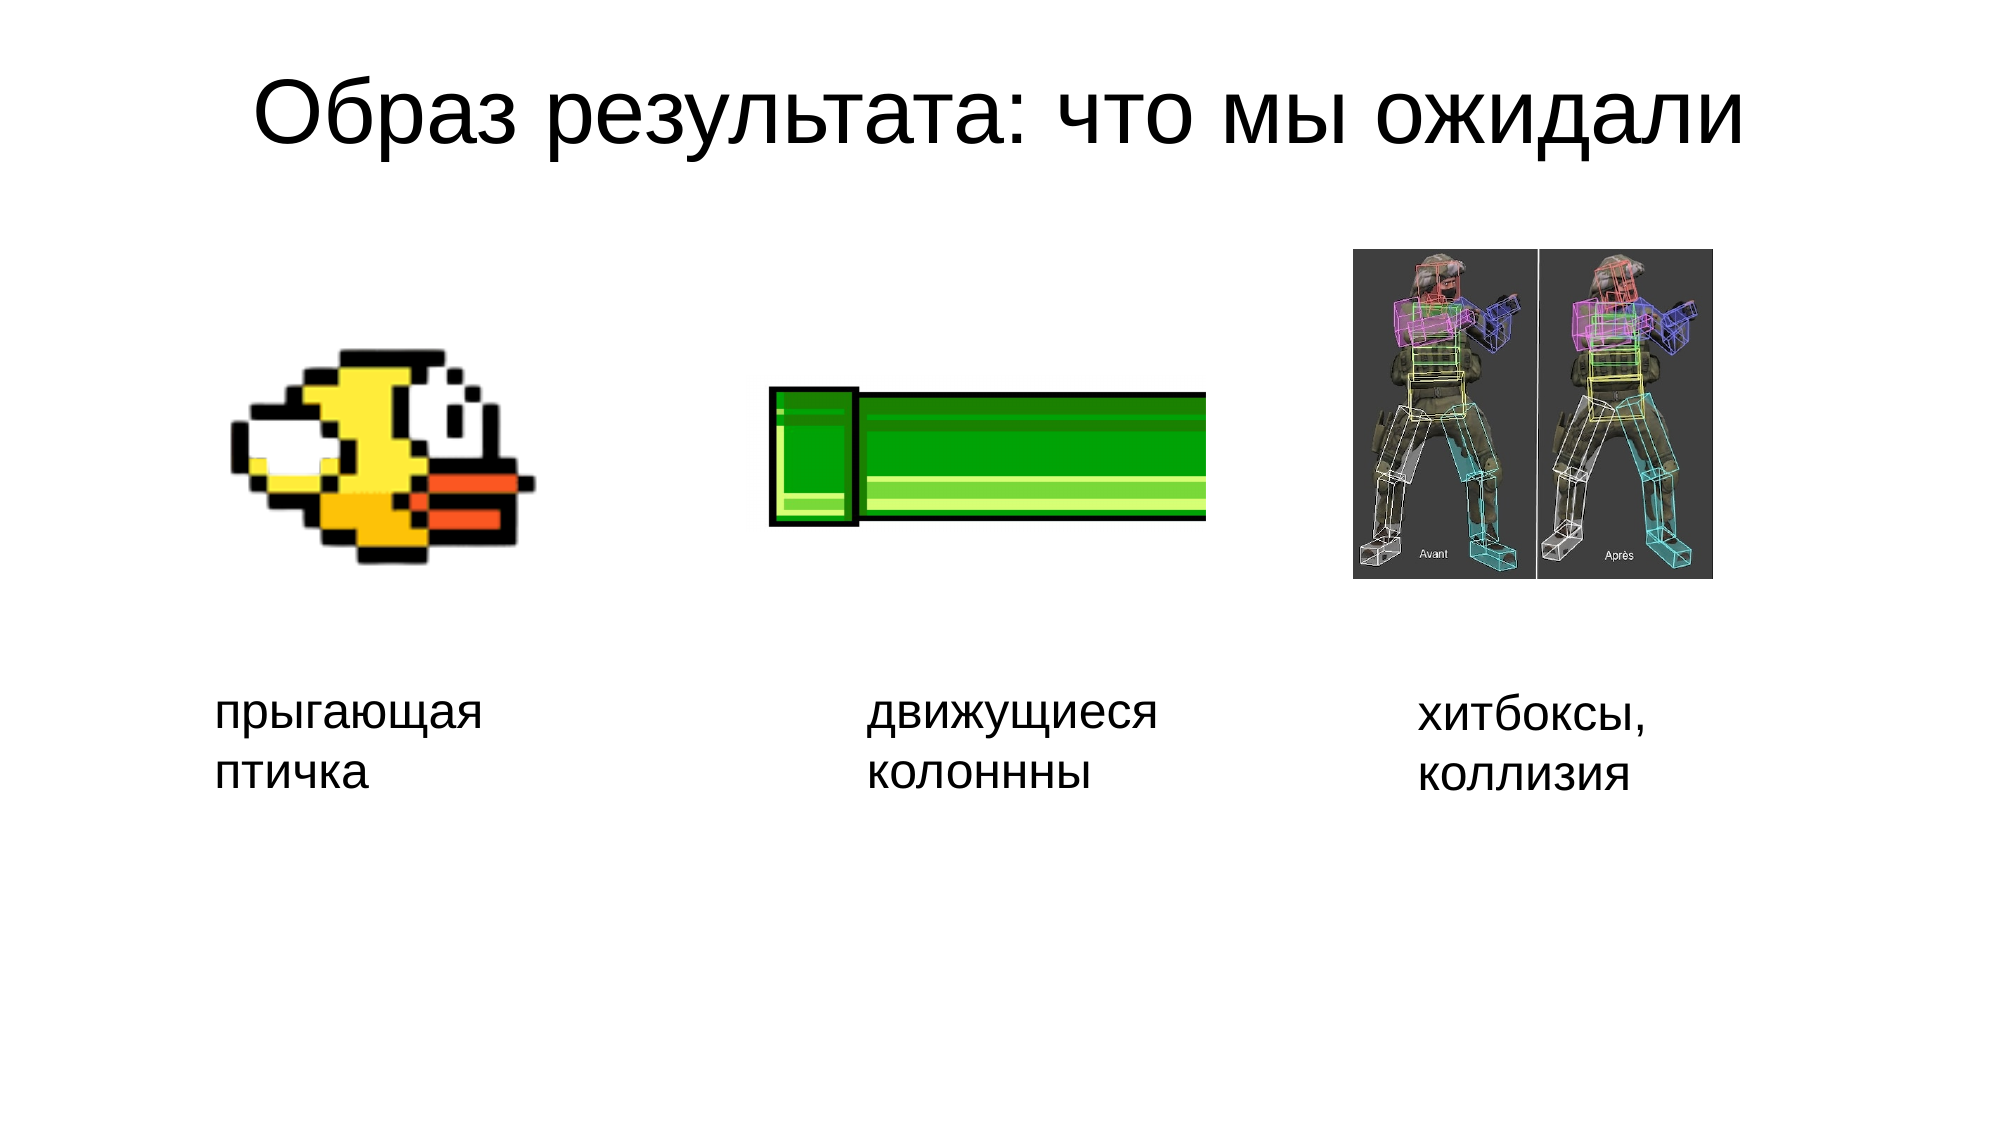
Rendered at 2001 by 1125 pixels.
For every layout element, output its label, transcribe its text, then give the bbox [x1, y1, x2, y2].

picture [1353, 249, 1713, 579]
title Образ результата: что мы ожидали [99, 58, 1901, 155]
picture [125, 154, 697, 726]
text_box хитбоксы, коллизия [1402, 672, 1879, 808]
picture [747, 224, 1205, 684]
text_box прыгающая птичка [199, 726, 676, 807]
text_box движущиеся колоннны [852, 671, 1206, 807]
